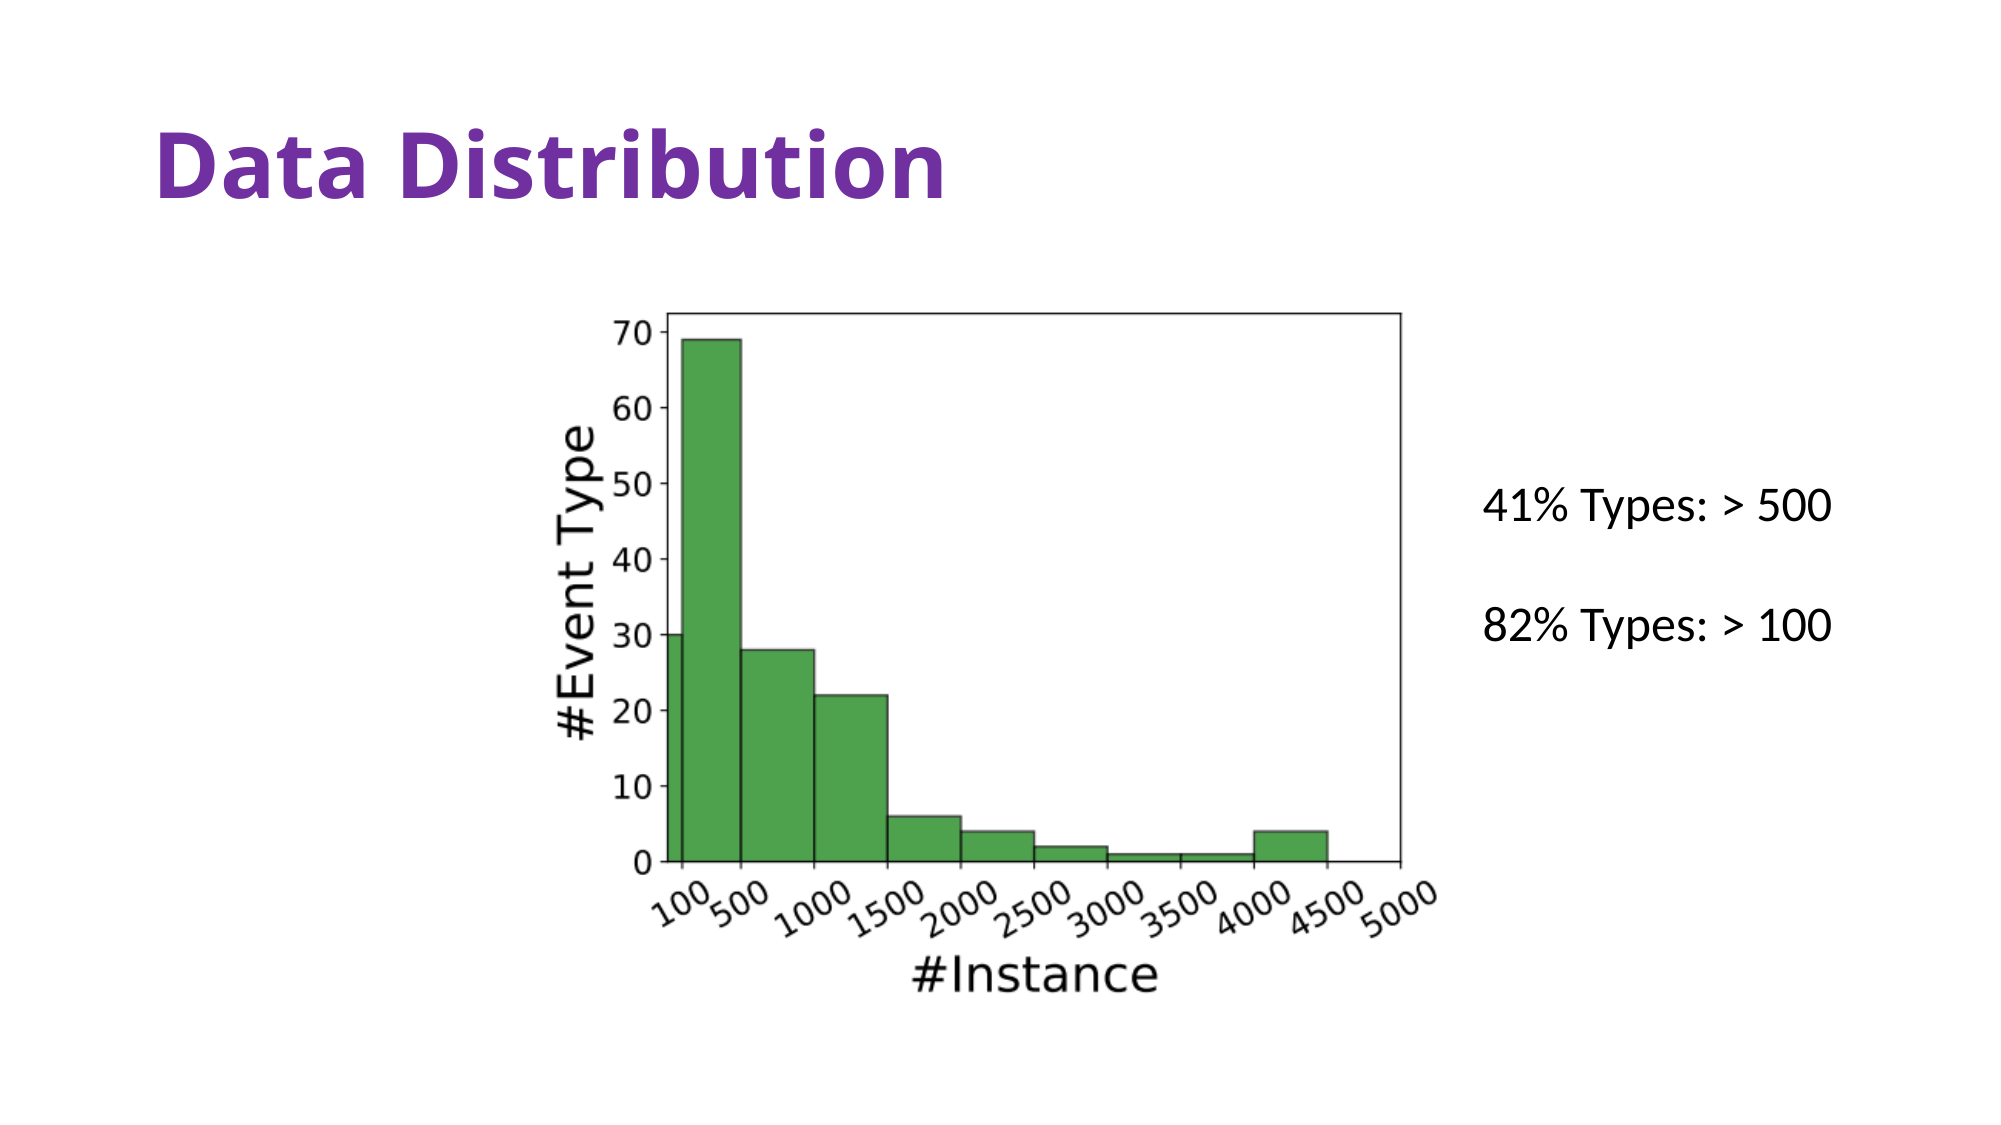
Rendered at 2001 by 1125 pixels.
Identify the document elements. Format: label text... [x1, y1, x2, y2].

text_box 41% Types: > 500 82% Types: > 100 [1467, 463, 1898, 659]
title Data Distribution [137, 59, 1863, 278]
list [541, 299, 1459, 1014]
